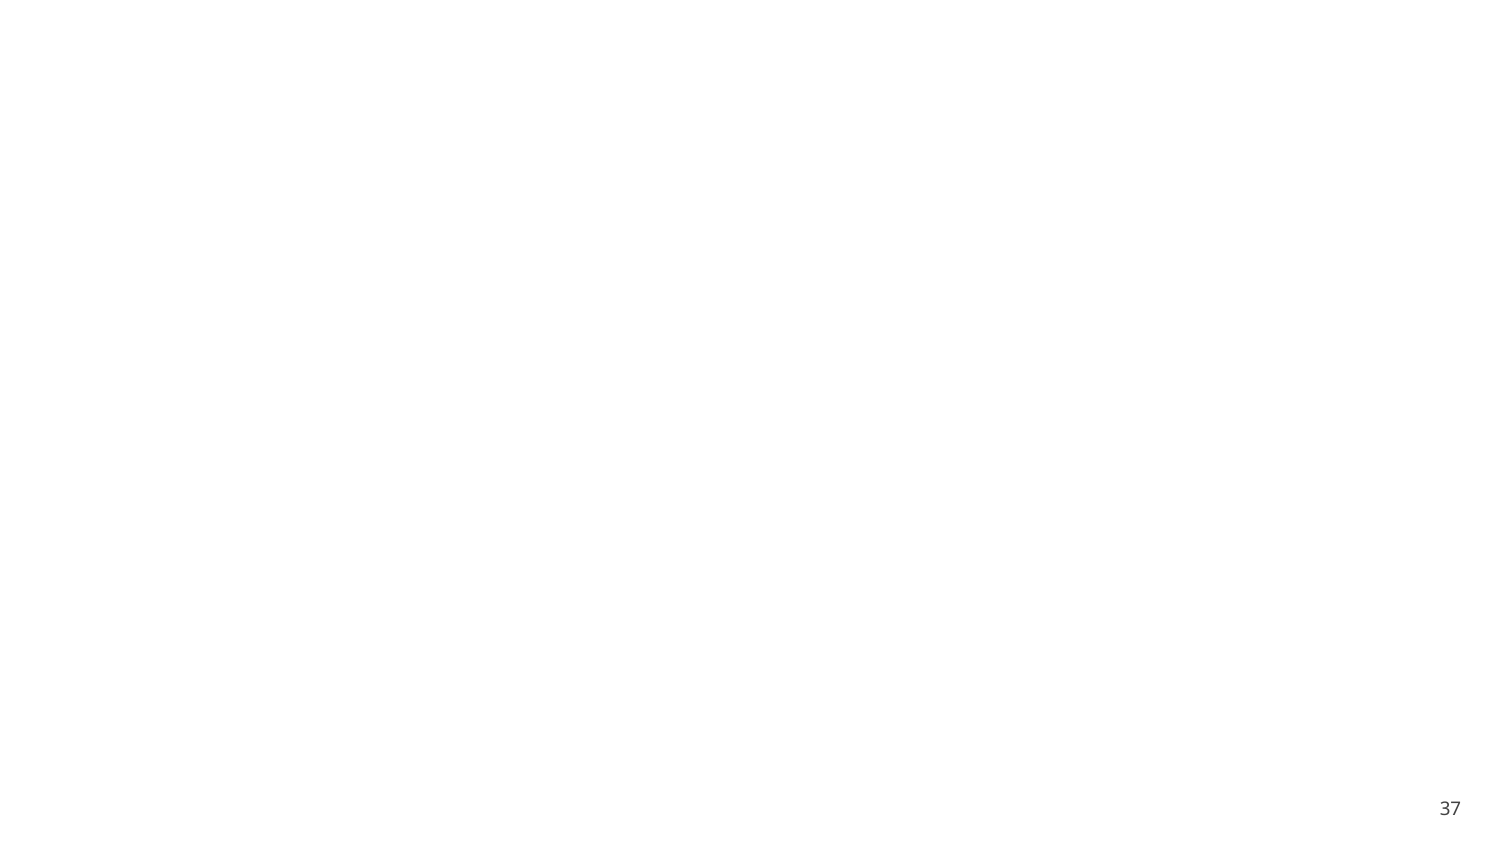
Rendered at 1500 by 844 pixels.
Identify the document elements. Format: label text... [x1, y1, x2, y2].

slide_number 37 [1386, 777, 1477, 842]
